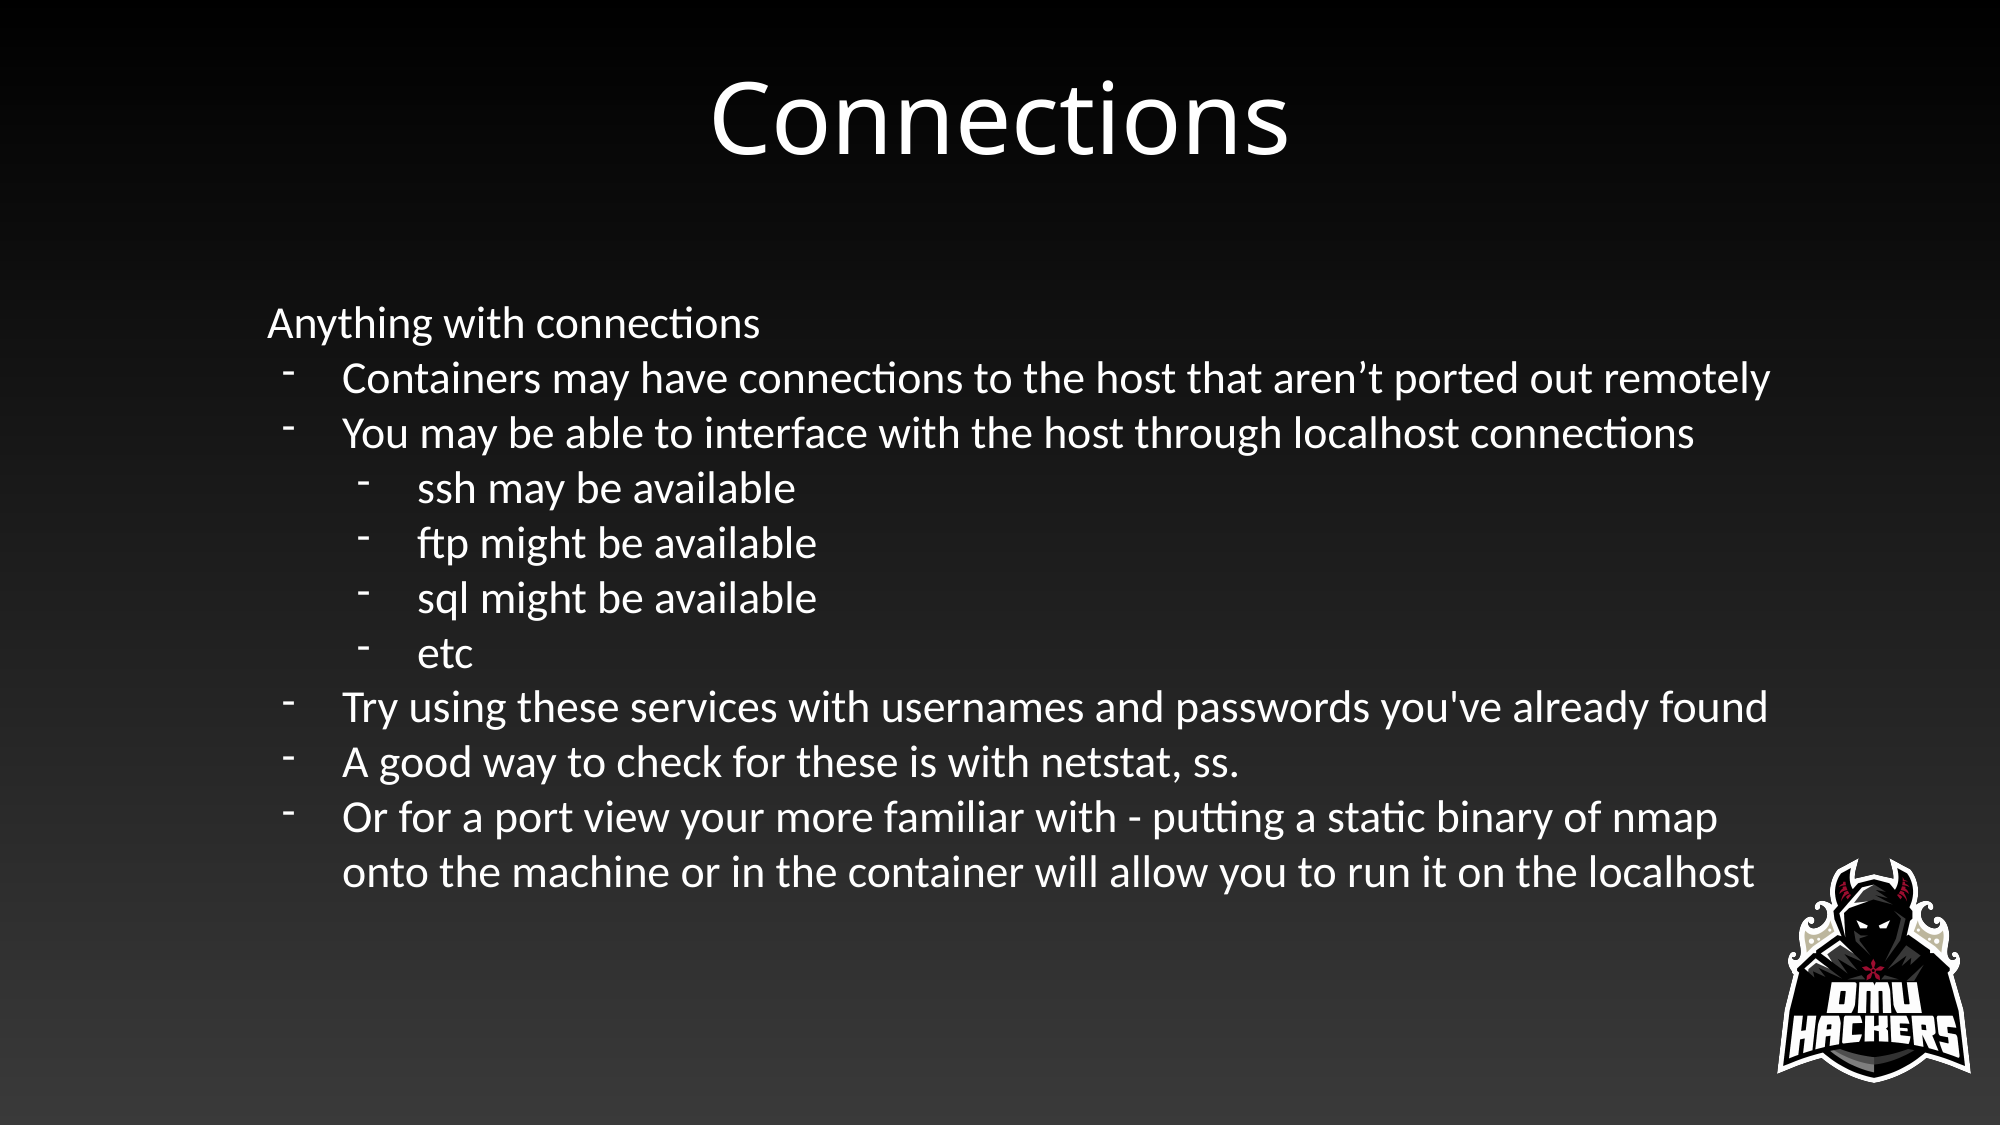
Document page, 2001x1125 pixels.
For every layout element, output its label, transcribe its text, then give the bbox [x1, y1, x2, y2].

text_box Anything with connections Containers may have connections to the host that aren’t ported out remotely You may be able to interface with the host through localhost connections ssh may be available ftp might be available sql might be available etc Try using these services with usernames and passwords you've already found A good way to check for these is with netstat, ss. Or for a port view your more familiar with - putting a static binary of nmap onto the machine or in the container will allow you to run it on the localhost [252, 277, 1802, 968]
text_box Connections [31, 23, 1969, 206]
picture [1777, 858, 1971, 1083]
